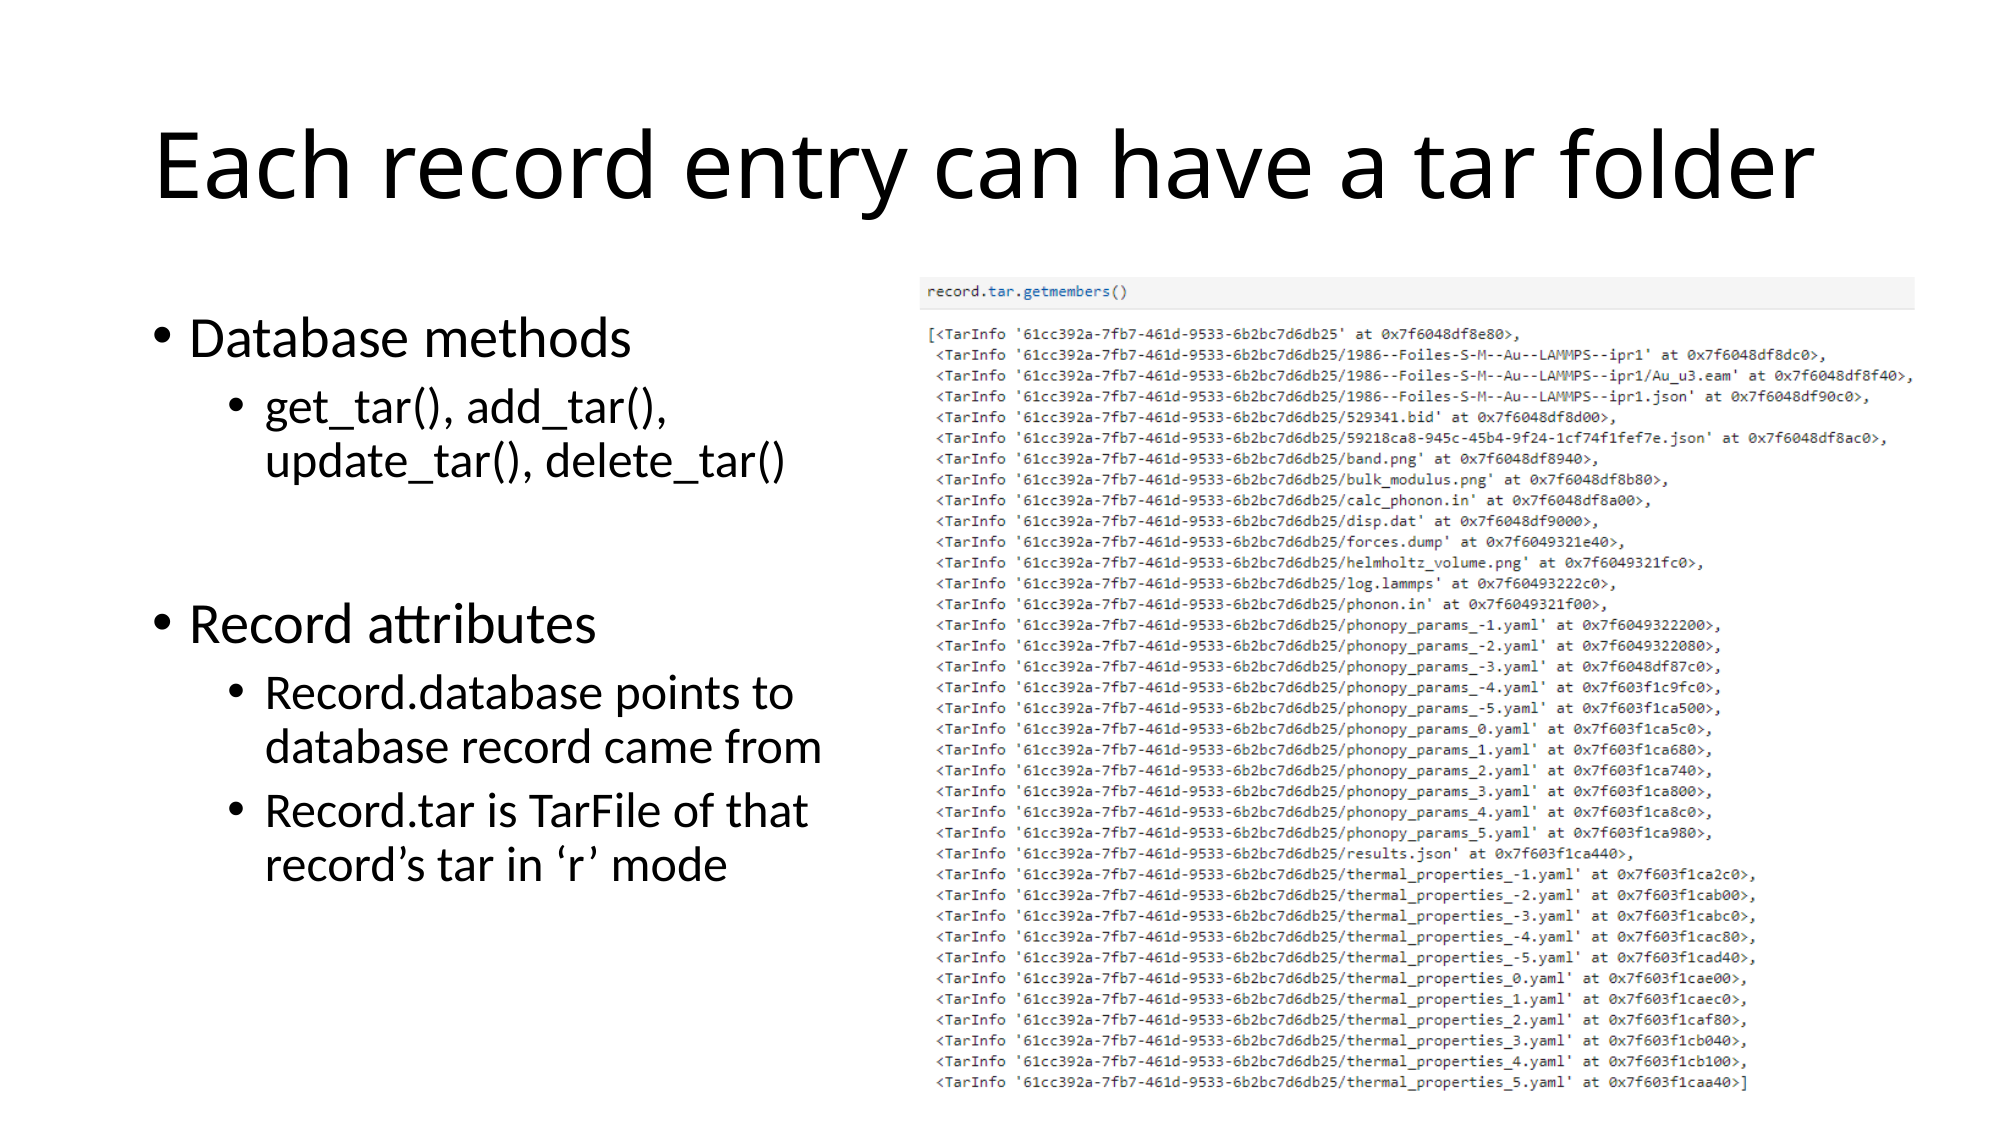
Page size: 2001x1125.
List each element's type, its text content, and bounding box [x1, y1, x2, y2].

picture [919, 277, 1915, 1103]
list Database methods get_tar(), add_tar(), update_tar(), delete_tar() Record attributes Record.database points to database record came from Record.tar is TarFile of that record’s tar in ‘r’ mode [137, 299, 907, 1014]
title Each record entry can have a tar folder [137, 59, 1863, 278]
